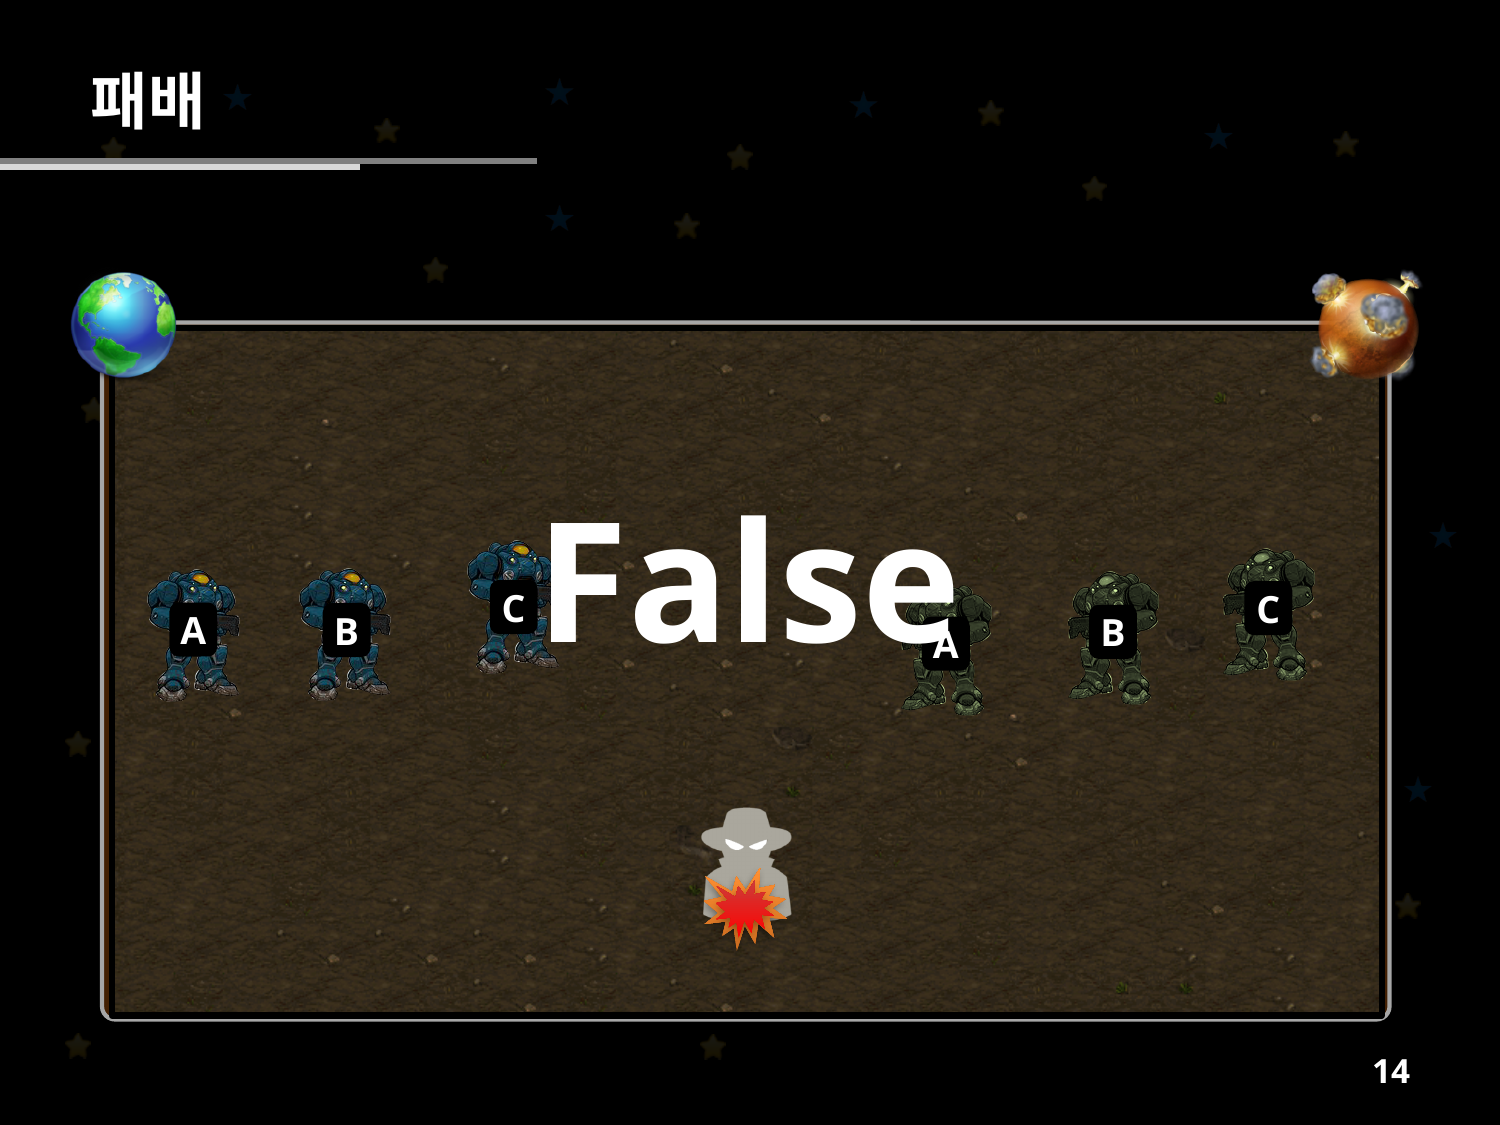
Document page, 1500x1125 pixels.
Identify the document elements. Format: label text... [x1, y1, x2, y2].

slide_number 13 [1074, 1042, 1425, 1103]
text_box [99, 394, 1392, 1022]
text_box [899, 547, 1315, 717]
text_box 패배 [76, 54, 221, 145]
picture [64, 266, 1428, 1013]
text_box [188, 320, 1303, 325]
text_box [703, 867, 788, 952]
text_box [147, 540, 560, 703]
